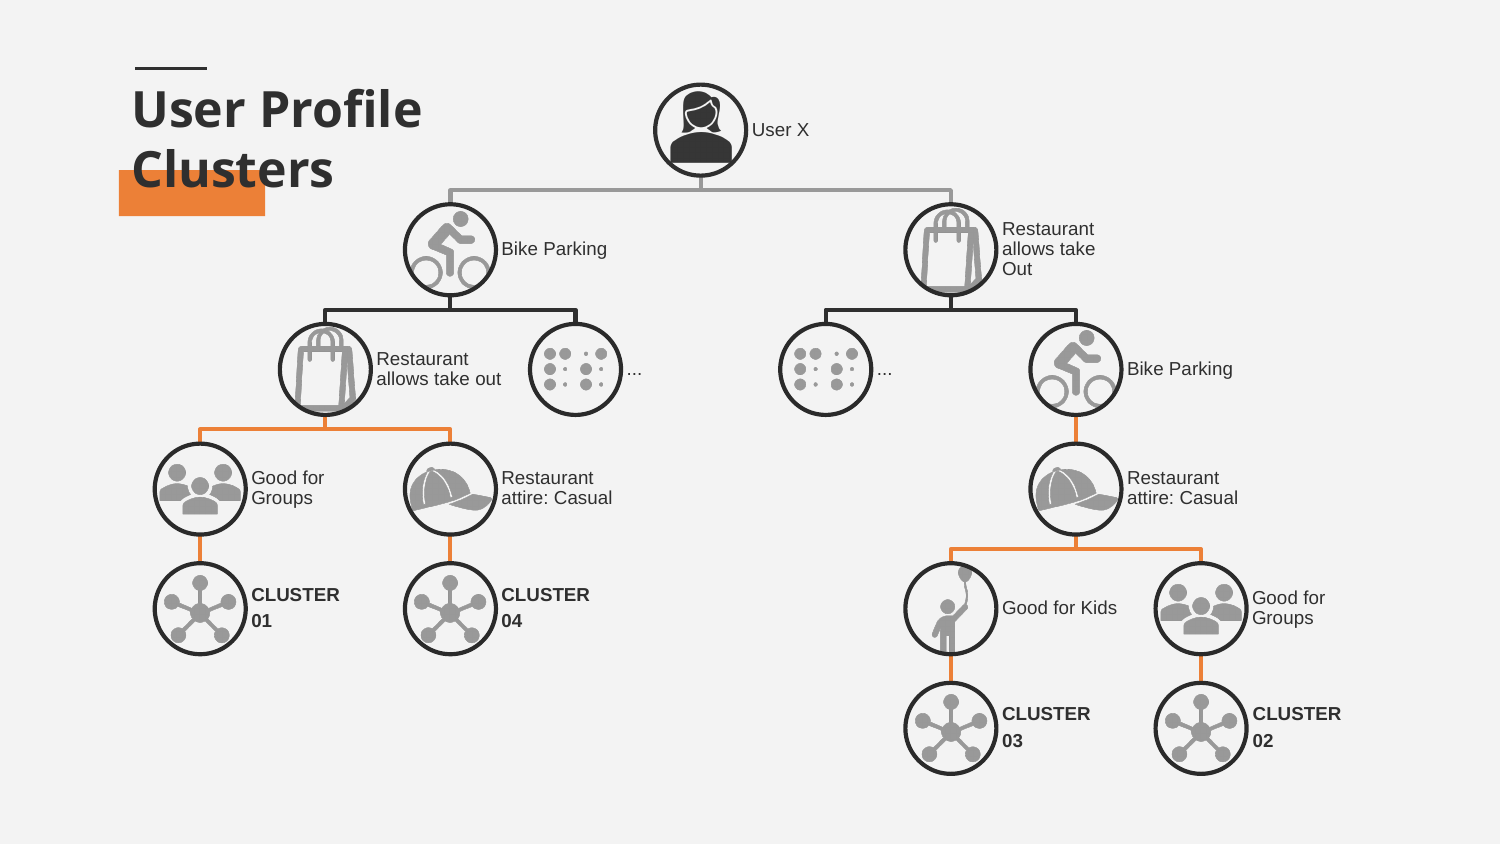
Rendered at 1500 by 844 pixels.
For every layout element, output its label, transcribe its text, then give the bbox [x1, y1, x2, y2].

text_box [153, 35, 1384, 823]
title User Profile Clusters [116, 62, 148, 219]
